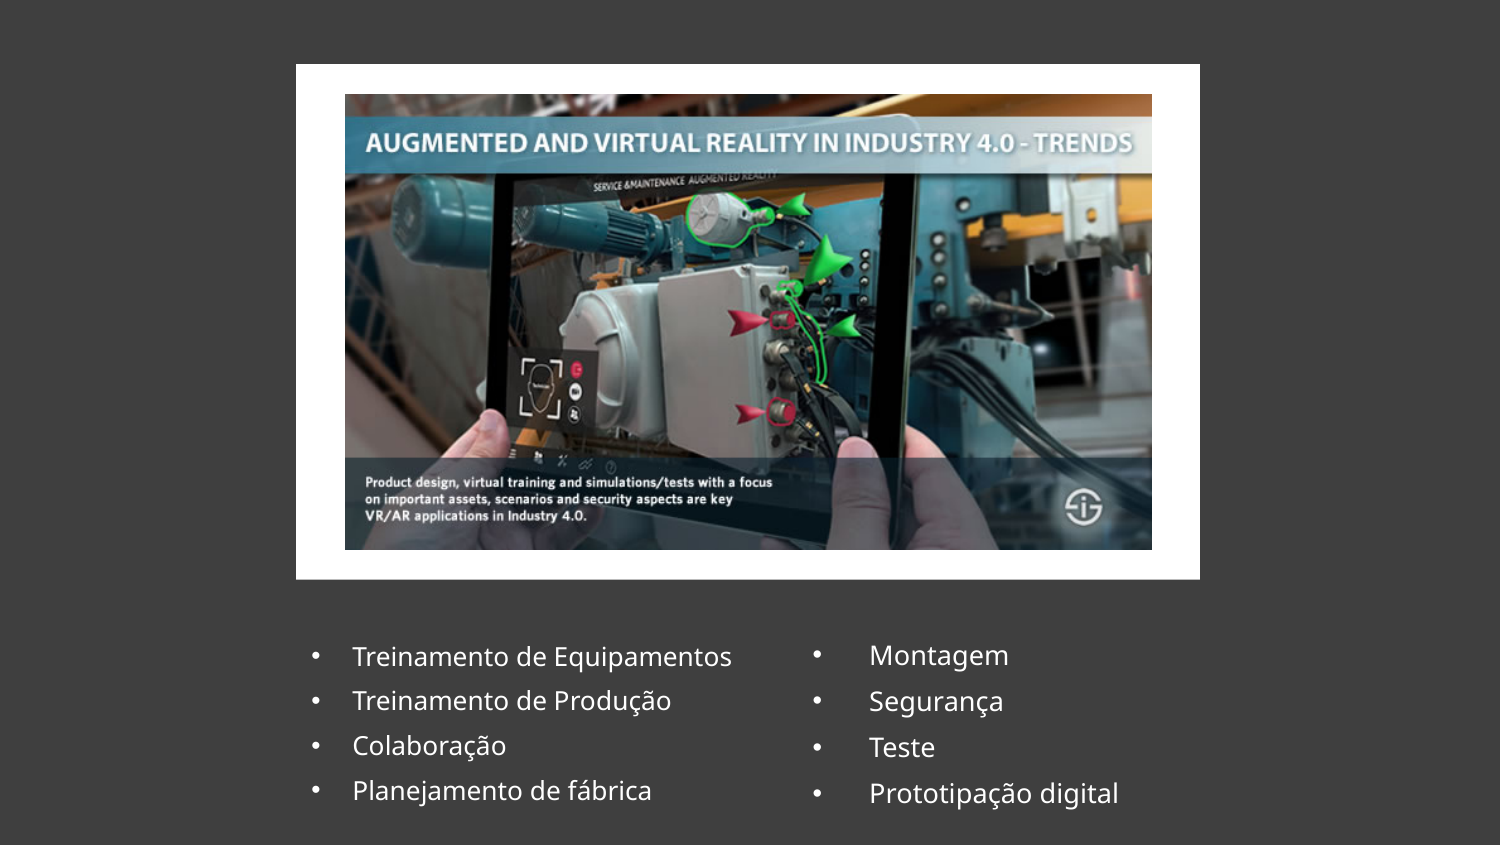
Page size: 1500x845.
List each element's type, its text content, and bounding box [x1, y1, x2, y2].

text_box Montagem Segurança Teste Prototipação digital [801, 632, 1210, 816]
list Treinamento de Equipamentos Treinamento de Produção Colaboração Planejamento de fábrica [296, 632, 751, 816]
text_box [296, 64, 1200, 580]
picture [344, 94, 1152, 550]
